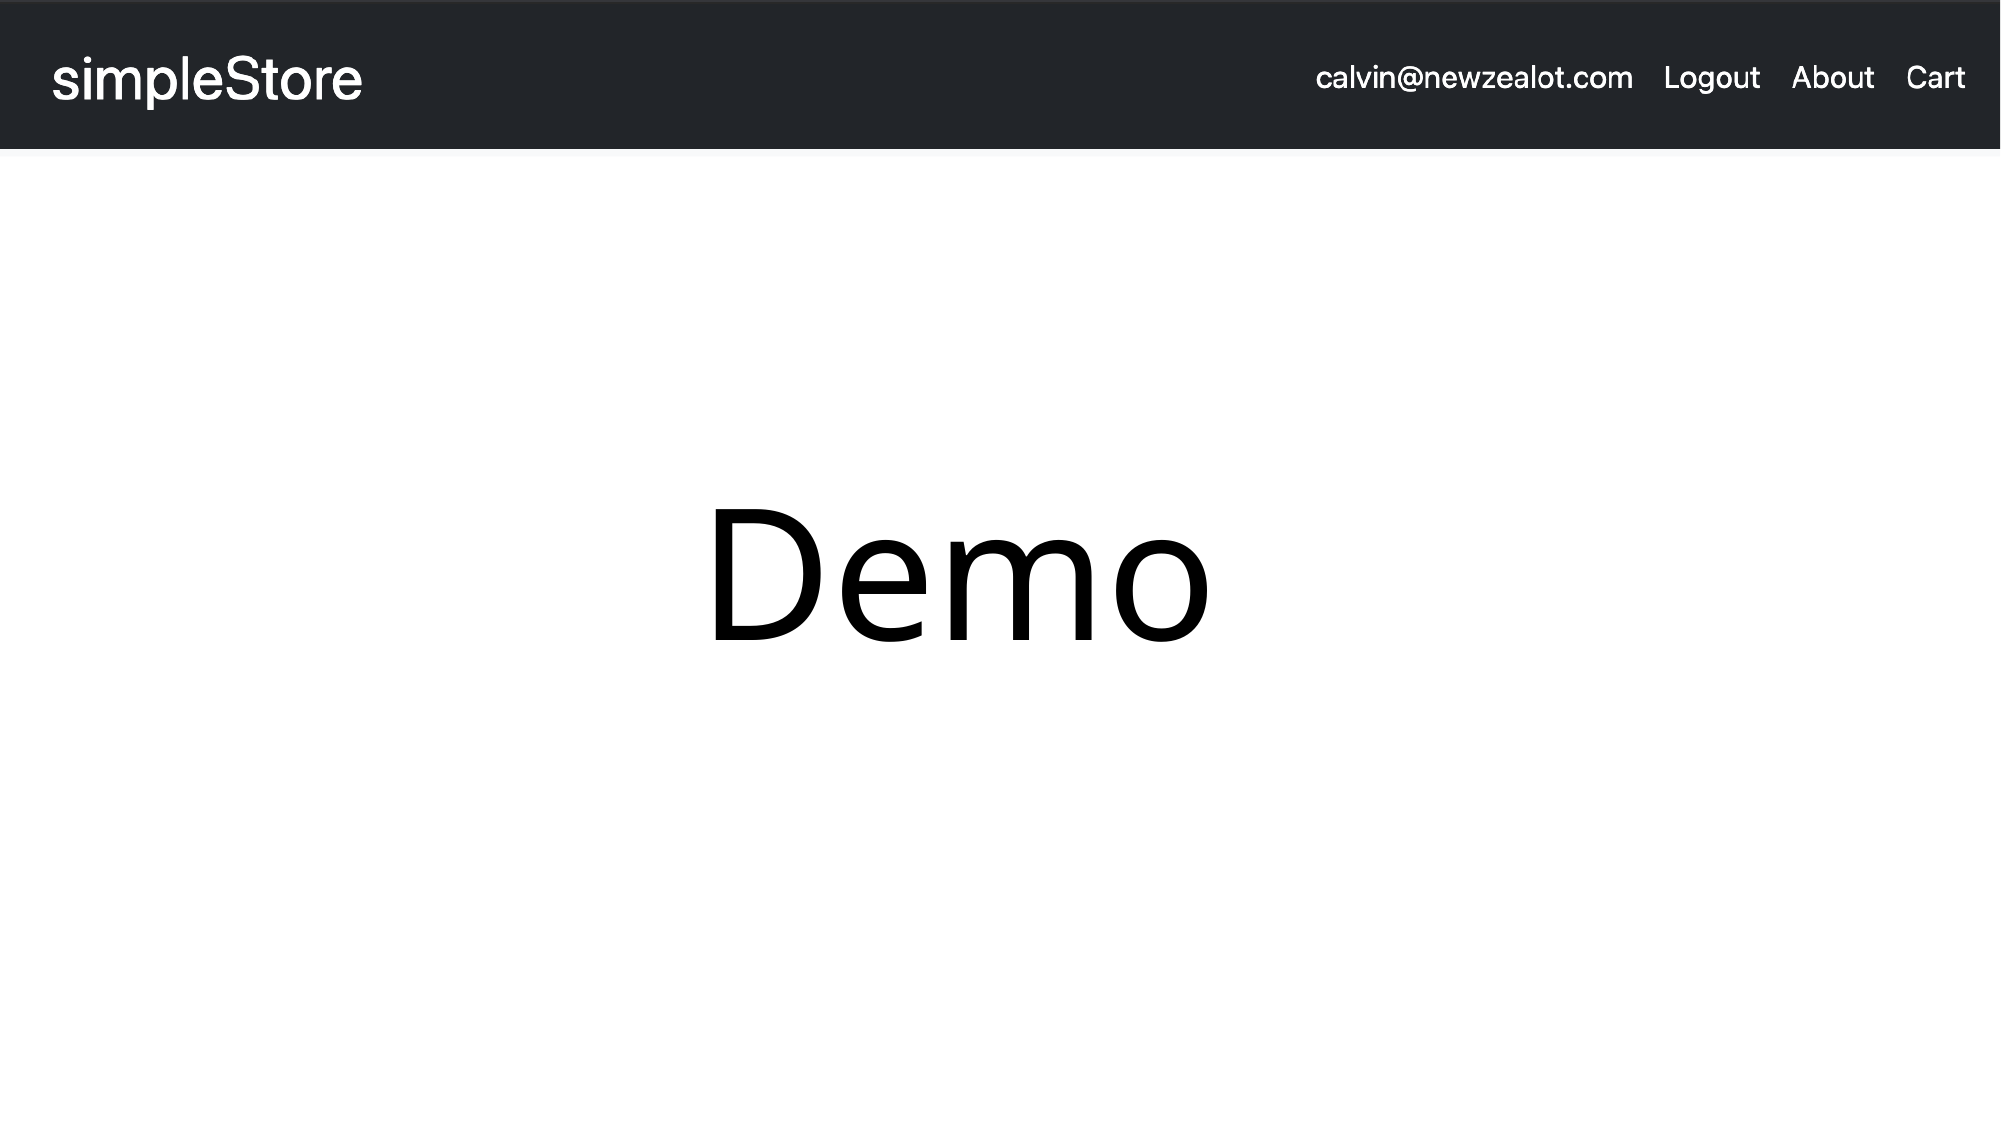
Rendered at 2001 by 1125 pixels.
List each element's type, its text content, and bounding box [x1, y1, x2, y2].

title Demo [207, 295, 1708, 688]
picture [0, 0, 2001, 1125]
